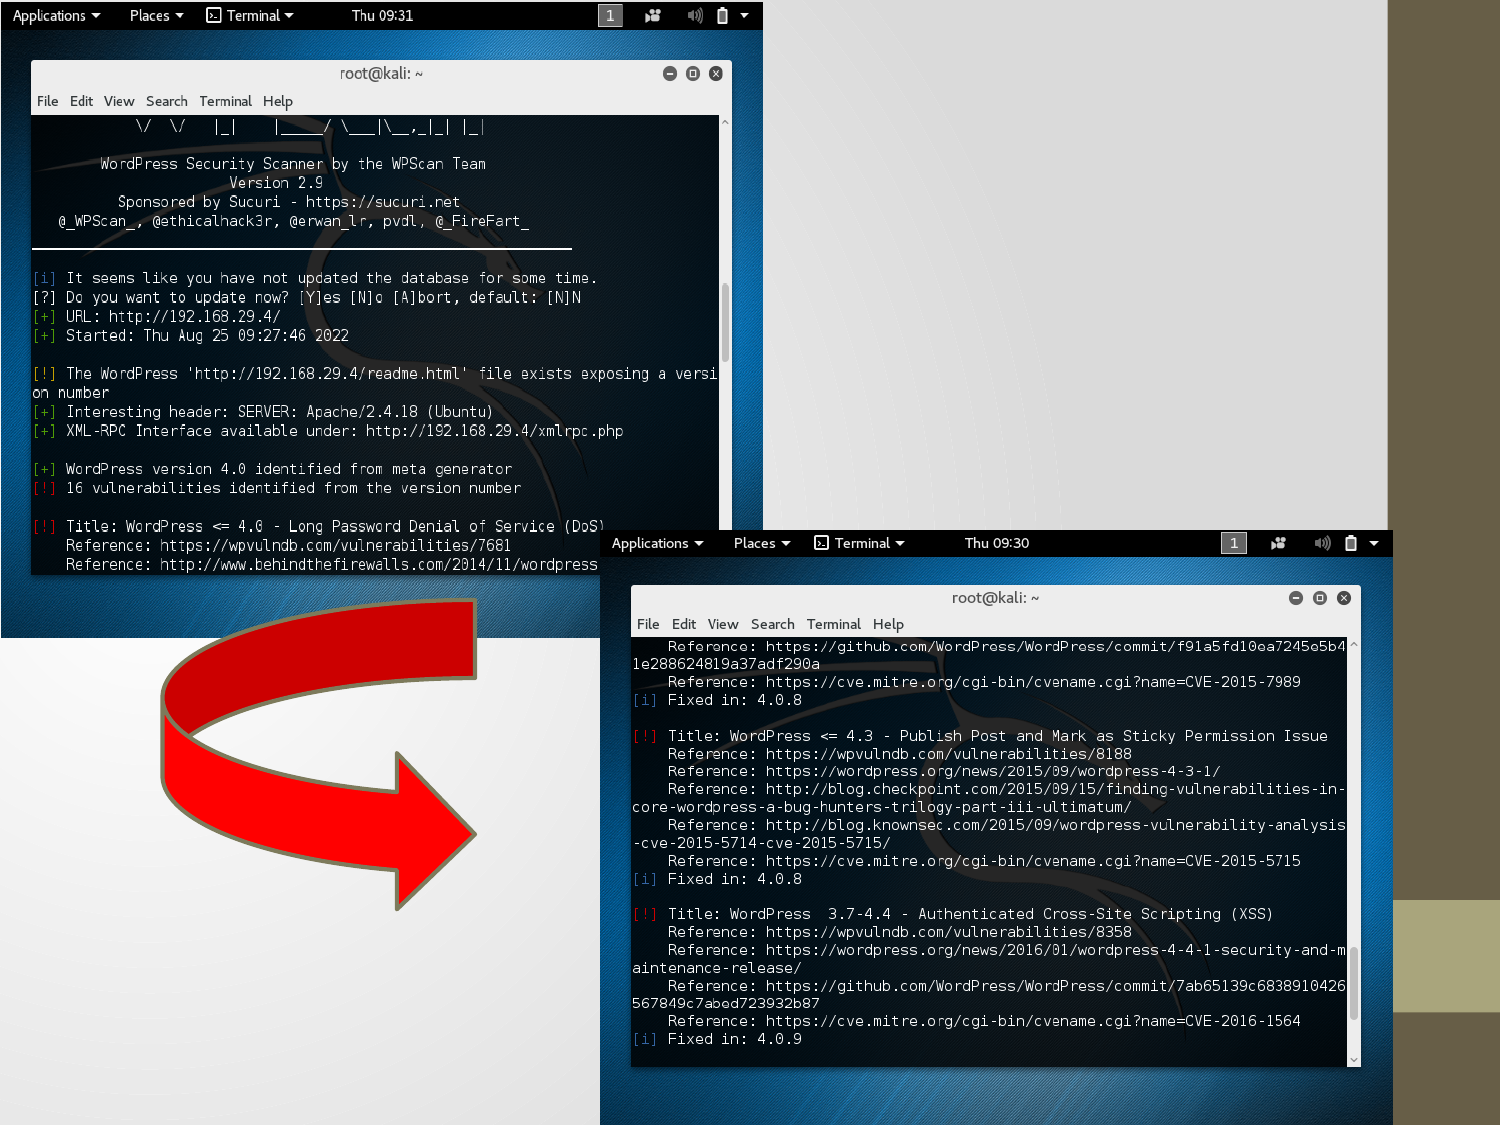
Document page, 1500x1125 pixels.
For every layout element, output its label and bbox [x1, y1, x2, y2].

text_box [160, 643, 478, 912]
list [0, 1, 763, 638]
picture [599, 530, 1393, 1125]
